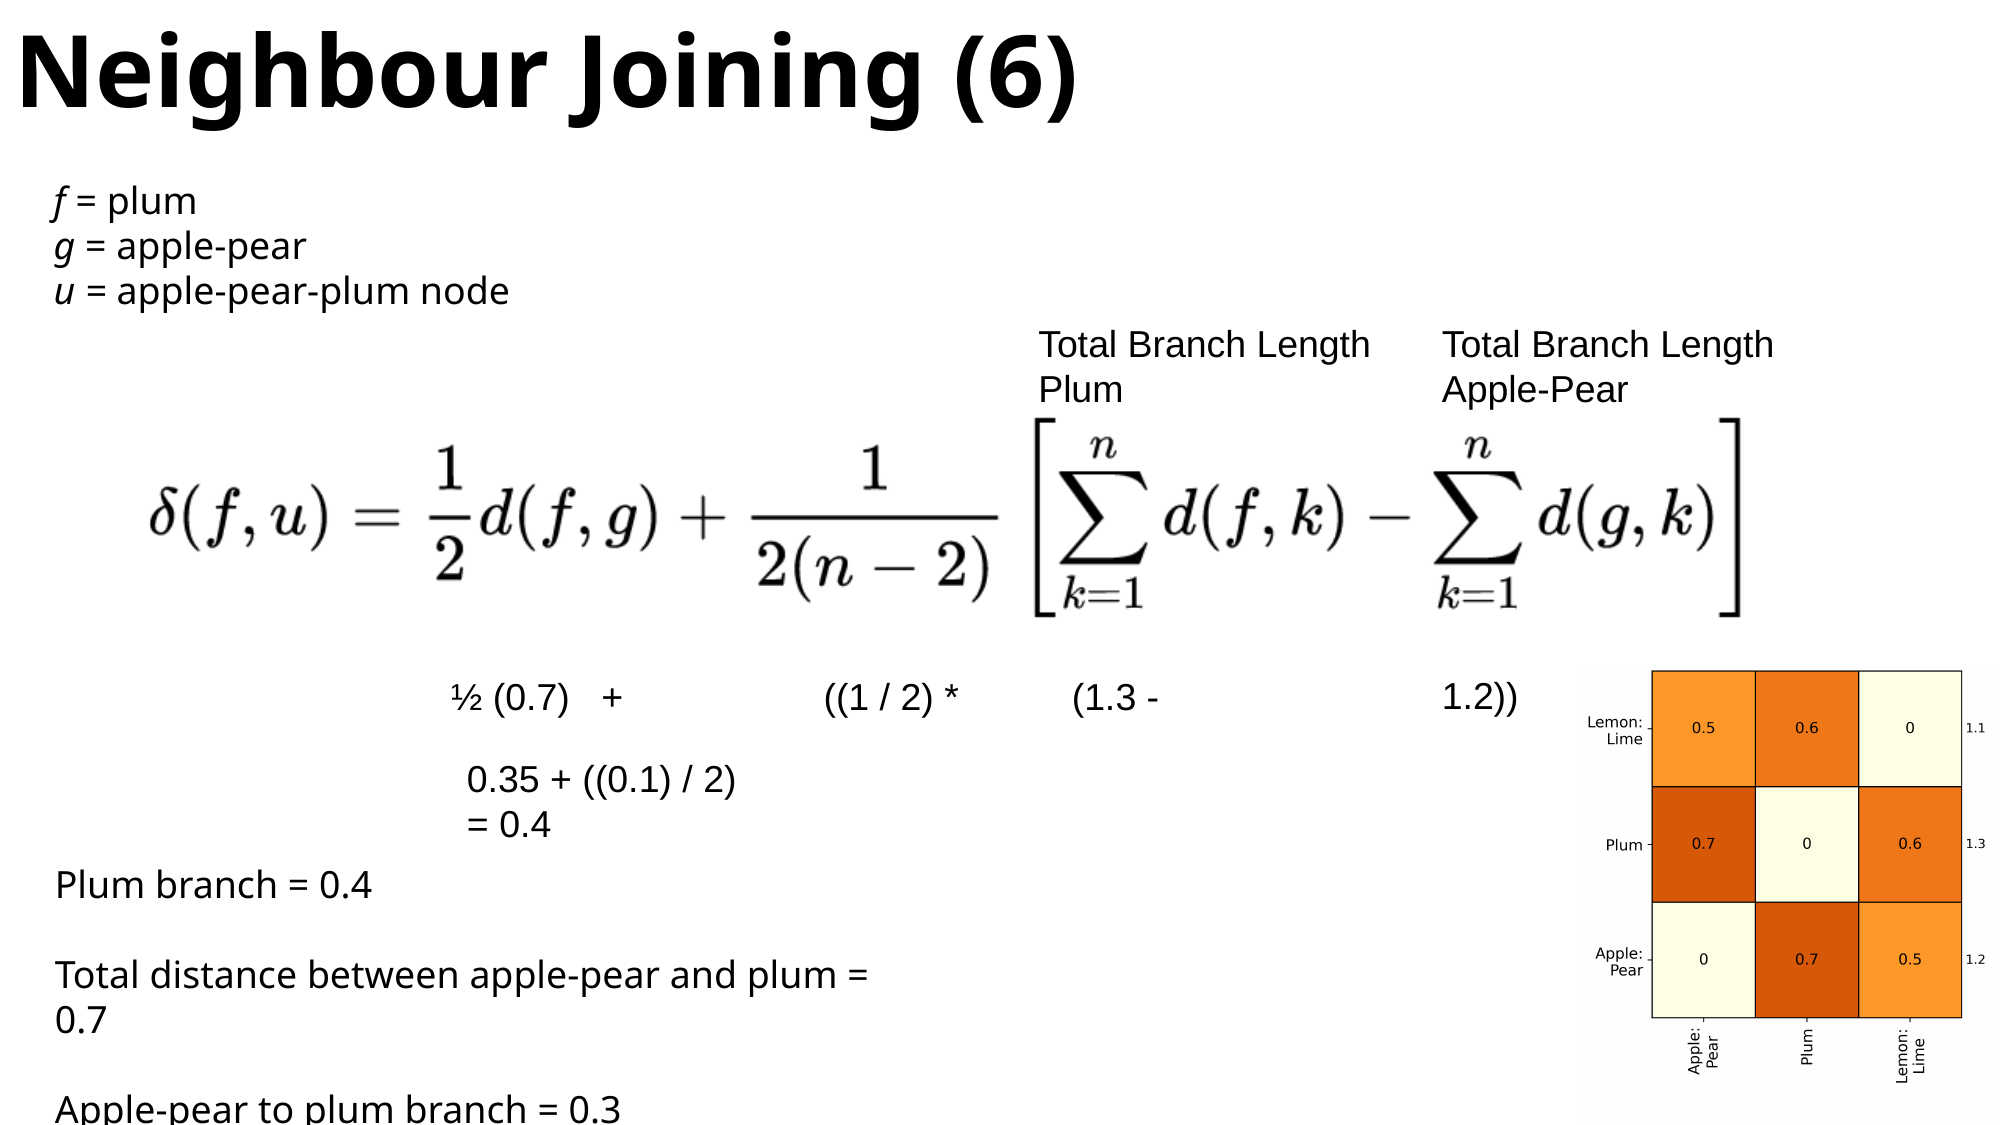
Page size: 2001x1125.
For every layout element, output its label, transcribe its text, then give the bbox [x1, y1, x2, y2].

text_box Total Branch Length Plum [1023, 312, 1426, 398]
text_box 0.35 + ((0.1) / 2) = 0.4 [451, 747, 902, 853]
picture [99, 400, 2001, 1125]
text_box Plum branch = 0.4 Total distance between apple-pear and plum = 0.7 Apple-pear to plum branch = 0.3 [39, 853, 907, 1125]
text_box (1.3 - [1056, 676, 1507, 726]
text_box ((1 / 2) * [808, 676, 994, 726]
text_box Neighbour Joining (6) [0, 0, 1100, 136]
text_box ½ (0.7) + [436, 676, 661, 726]
text_box f = plum g = apple-pear u = apple-pear-plum node [38, 169, 548, 320]
text_box Total Branch Length Apple-Pear [1426, 312, 1877, 418]
text_box 1.2)) [1426, 676, 1572, 725]
